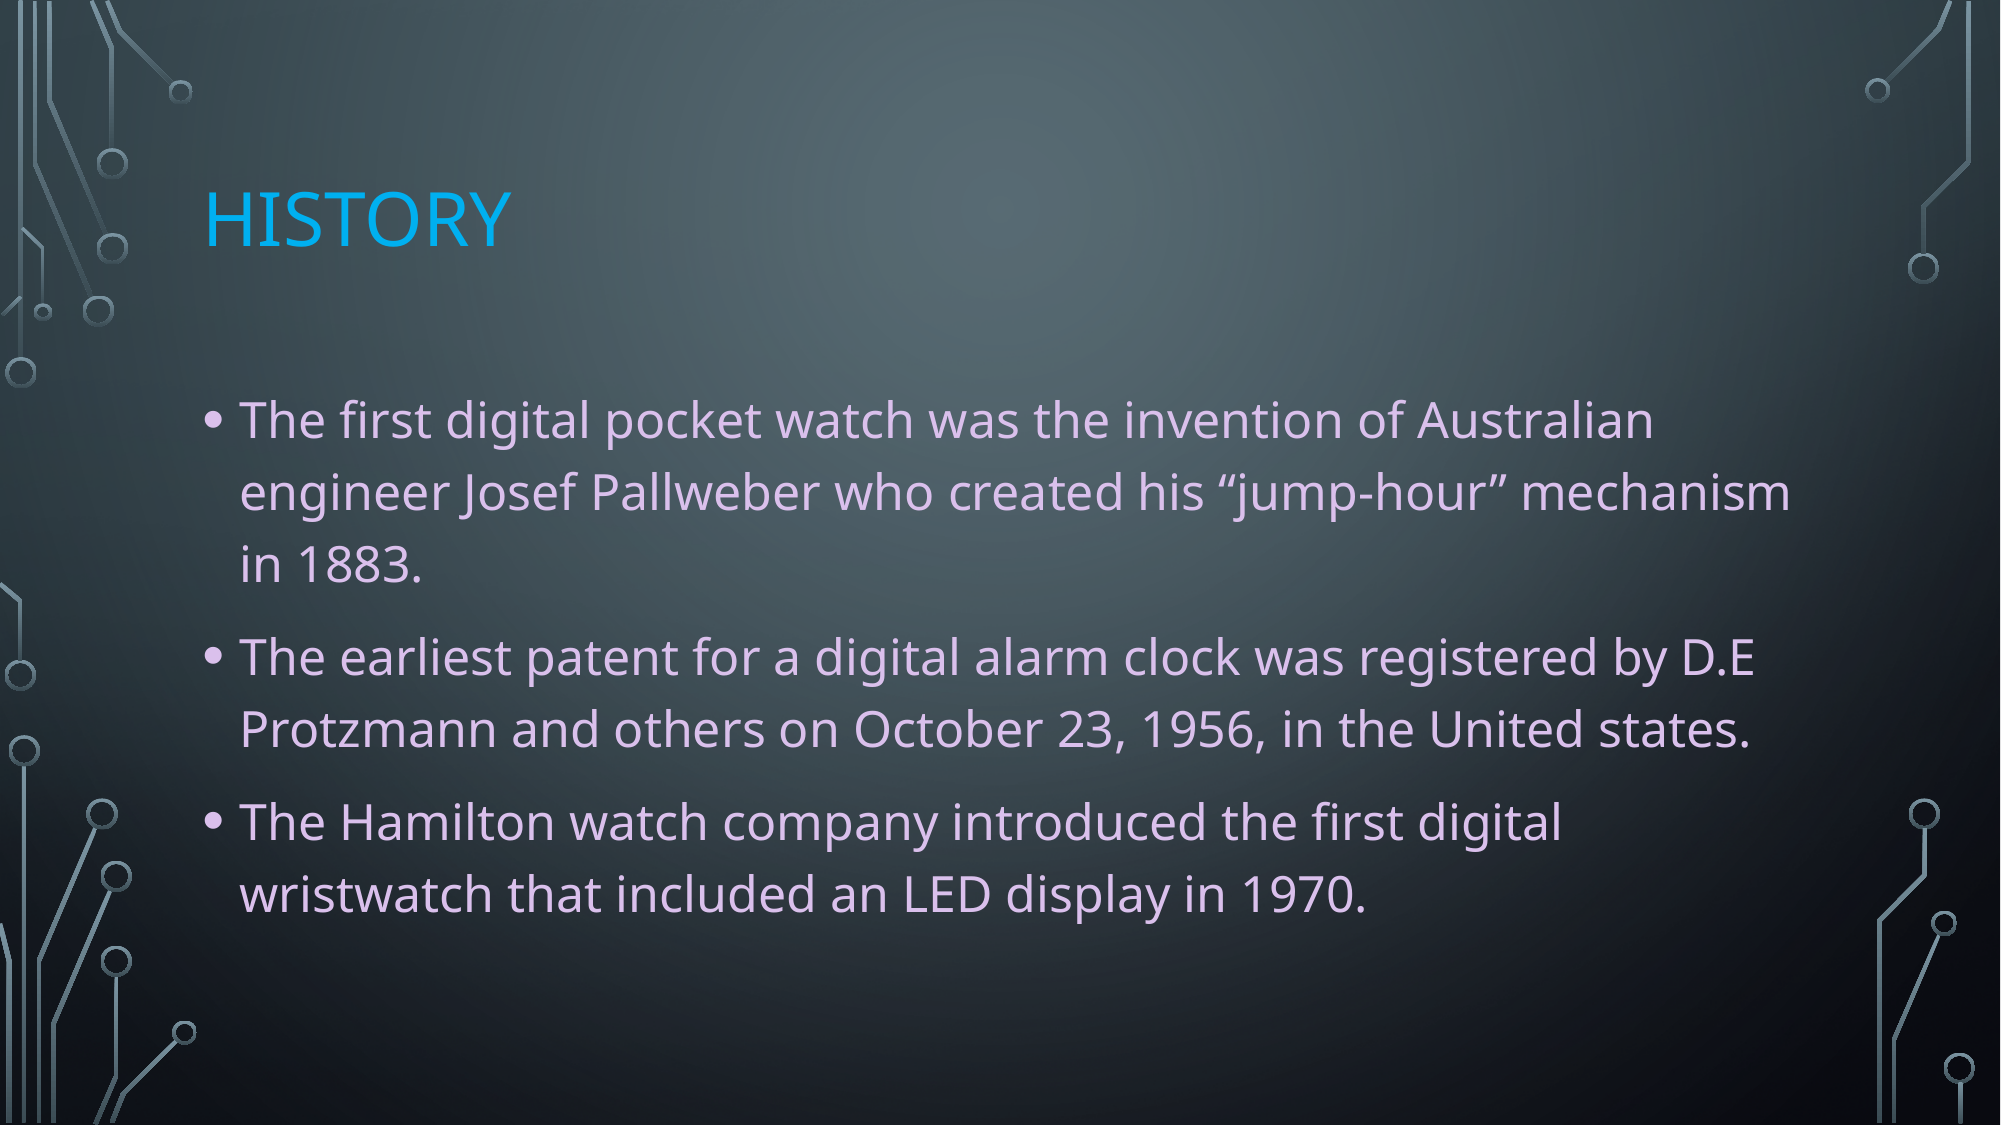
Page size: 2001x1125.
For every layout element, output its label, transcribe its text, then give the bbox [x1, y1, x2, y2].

list The first digital pocket watch was the invention of Australian engineer Josef Pallweber who created his “jump-hour” mechanism in 1883. The earliest patent for a digital alarm clock was registered by D.E Protzmann and others on October 23, 1956, in the United states. The Hamilton watch company introduced the first digital wristwatch that included an LED display in 1970. [187, 369, 1813, 950]
title history [187, 101, 1813, 344]
